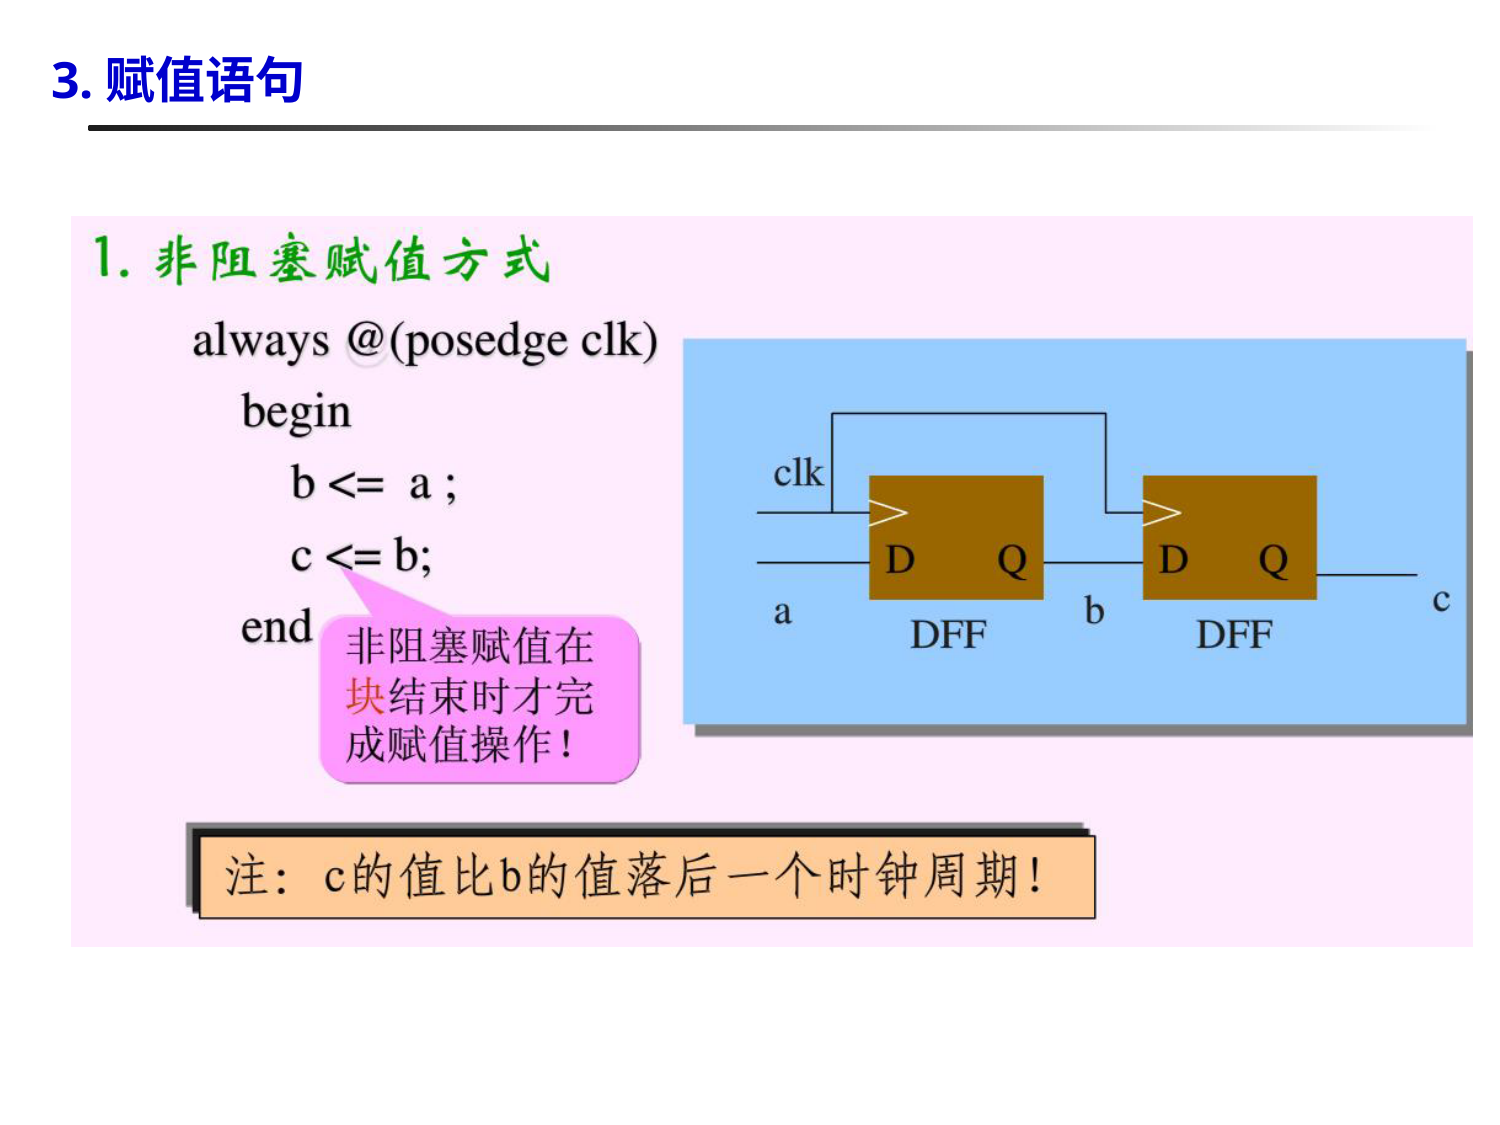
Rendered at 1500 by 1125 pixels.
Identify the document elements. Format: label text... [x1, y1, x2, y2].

text_box 3.赋值语句 [36, 41, 1470, 116]
picture [70, 216, 1473, 947]
